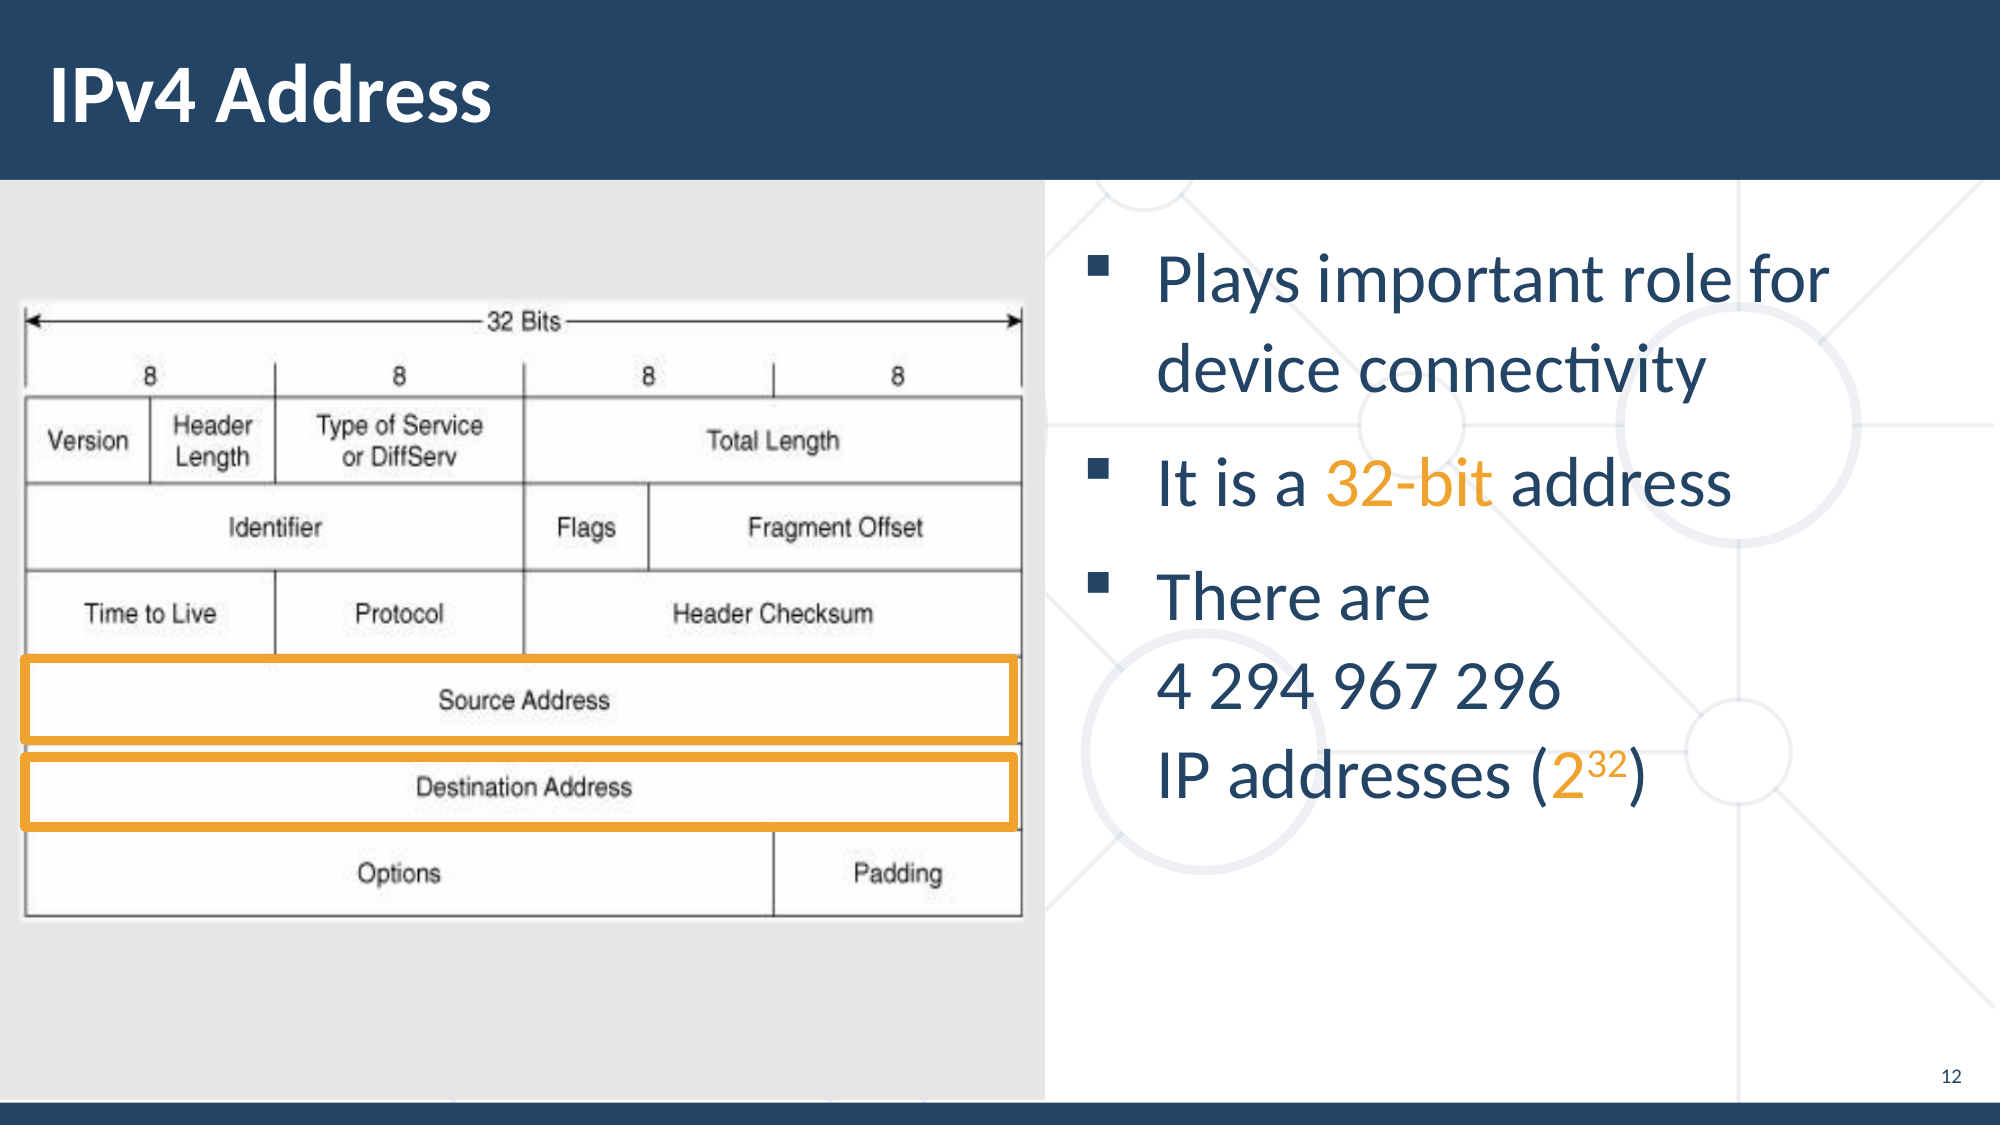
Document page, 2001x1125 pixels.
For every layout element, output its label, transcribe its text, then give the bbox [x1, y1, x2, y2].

picture [0, 179, 1046, 1101]
list Plays important role for device connectivity It is a 32-bit address There are 4 294 967 296 IP addresses (232) [1064, 222, 1968, 1047]
title IPv4 Address [31, 16, 1591, 162]
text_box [15, 296, 1029, 926]
slide_number 12 [1897, 1049, 1968, 1101]
